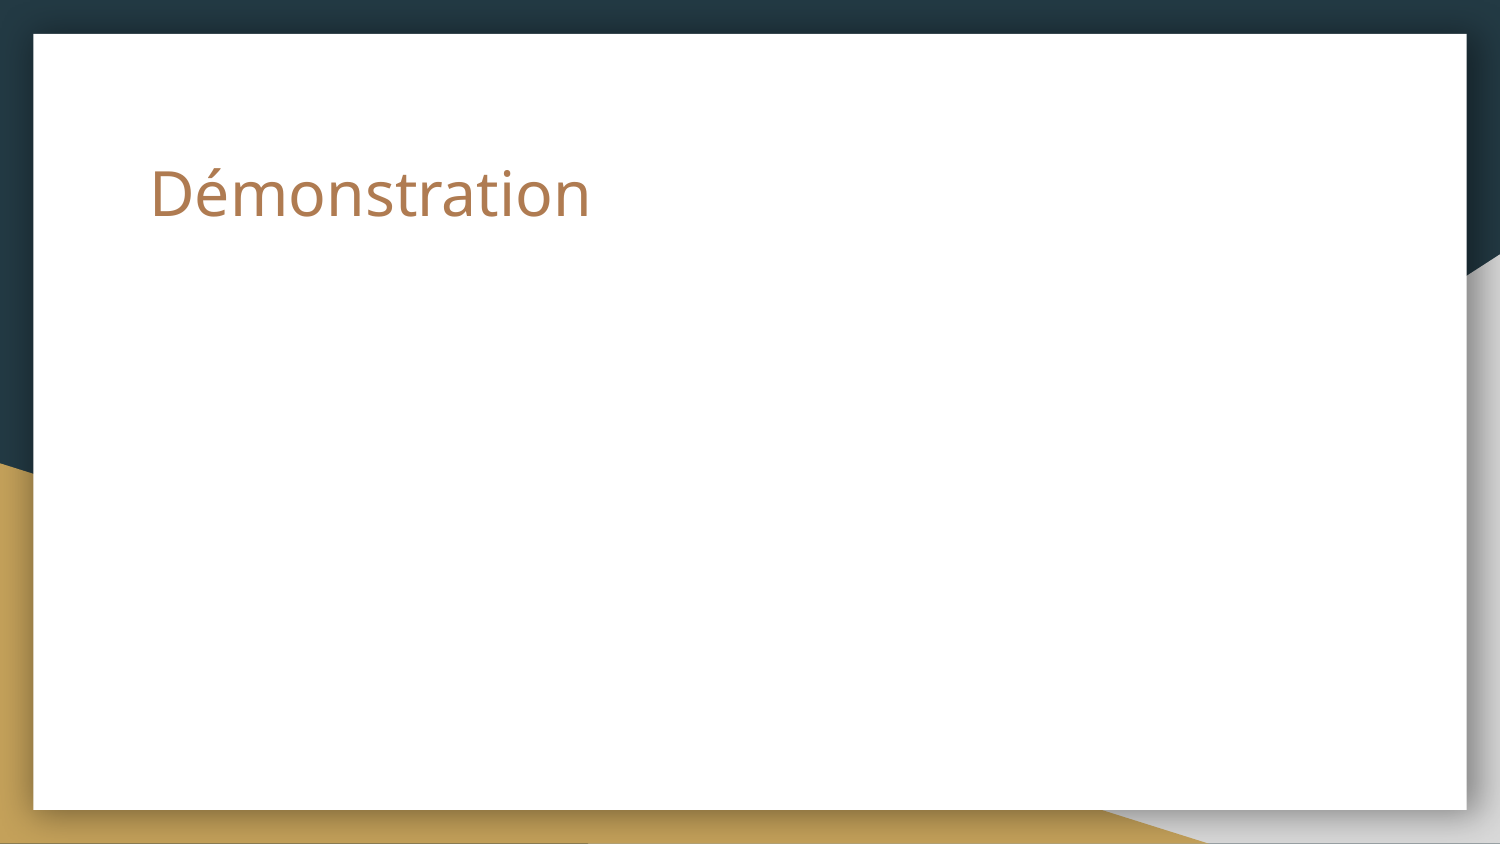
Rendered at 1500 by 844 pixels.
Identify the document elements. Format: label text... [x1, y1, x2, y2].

title Démonstration [134, 138, 1366, 296]
